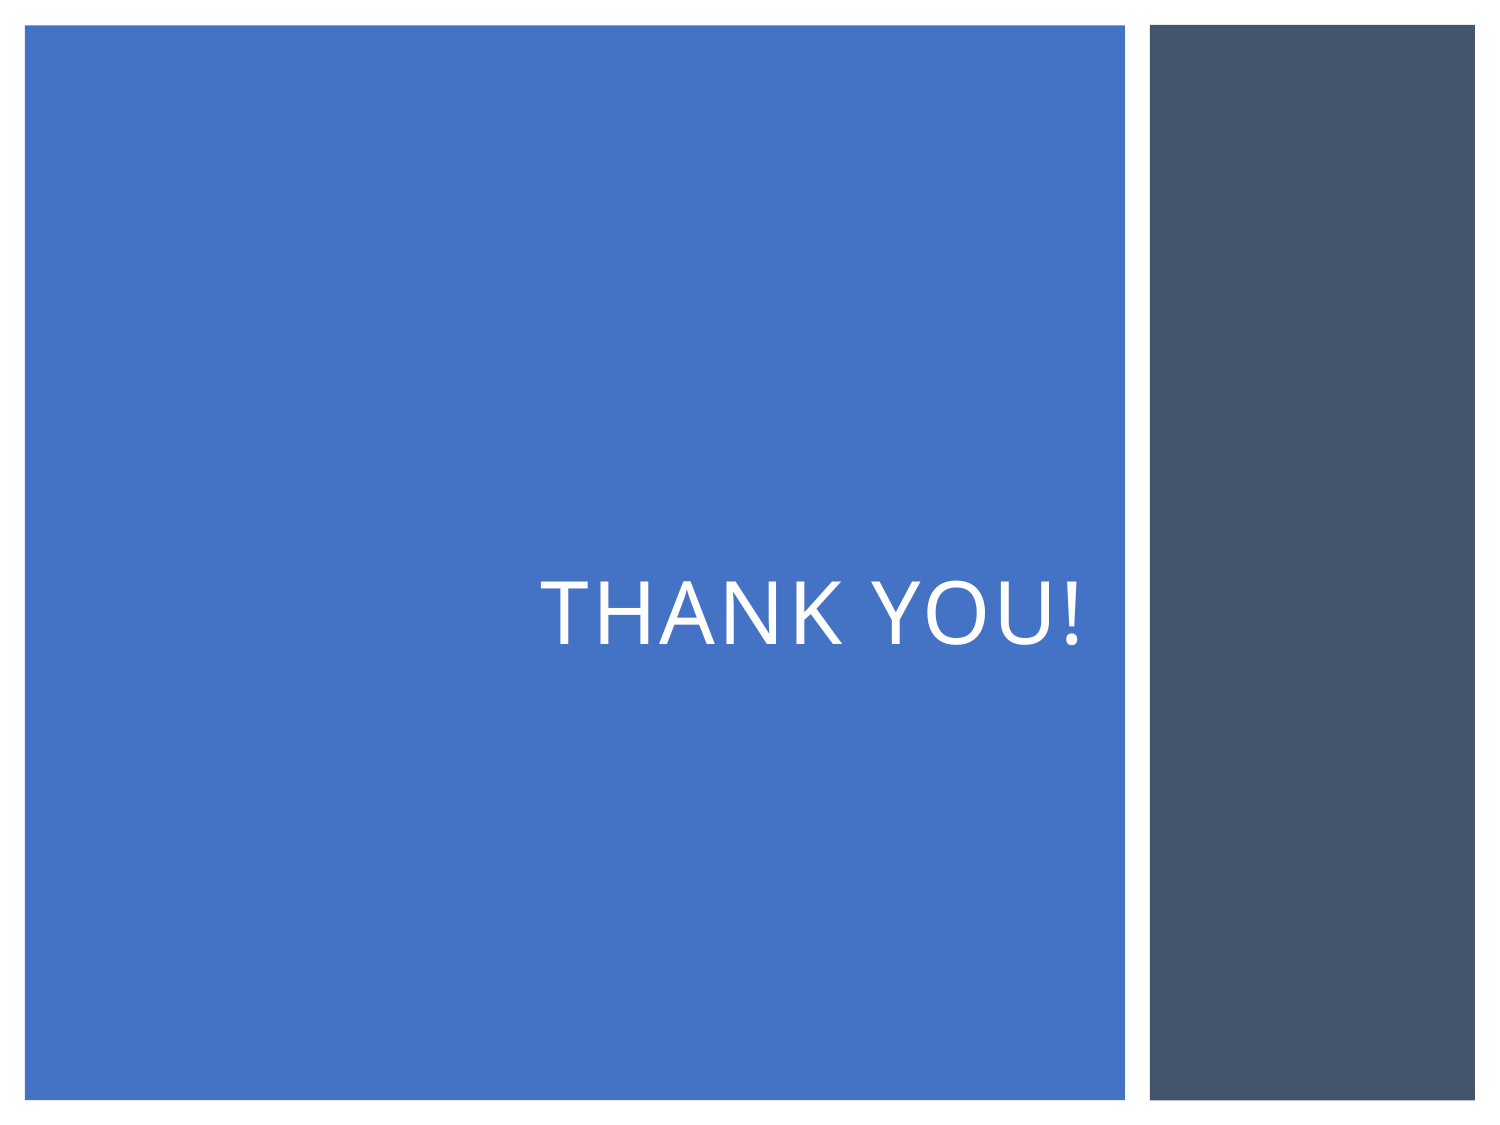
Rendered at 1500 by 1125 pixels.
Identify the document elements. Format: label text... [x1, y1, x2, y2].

title Thank you! [62, 474, 1100, 745]
